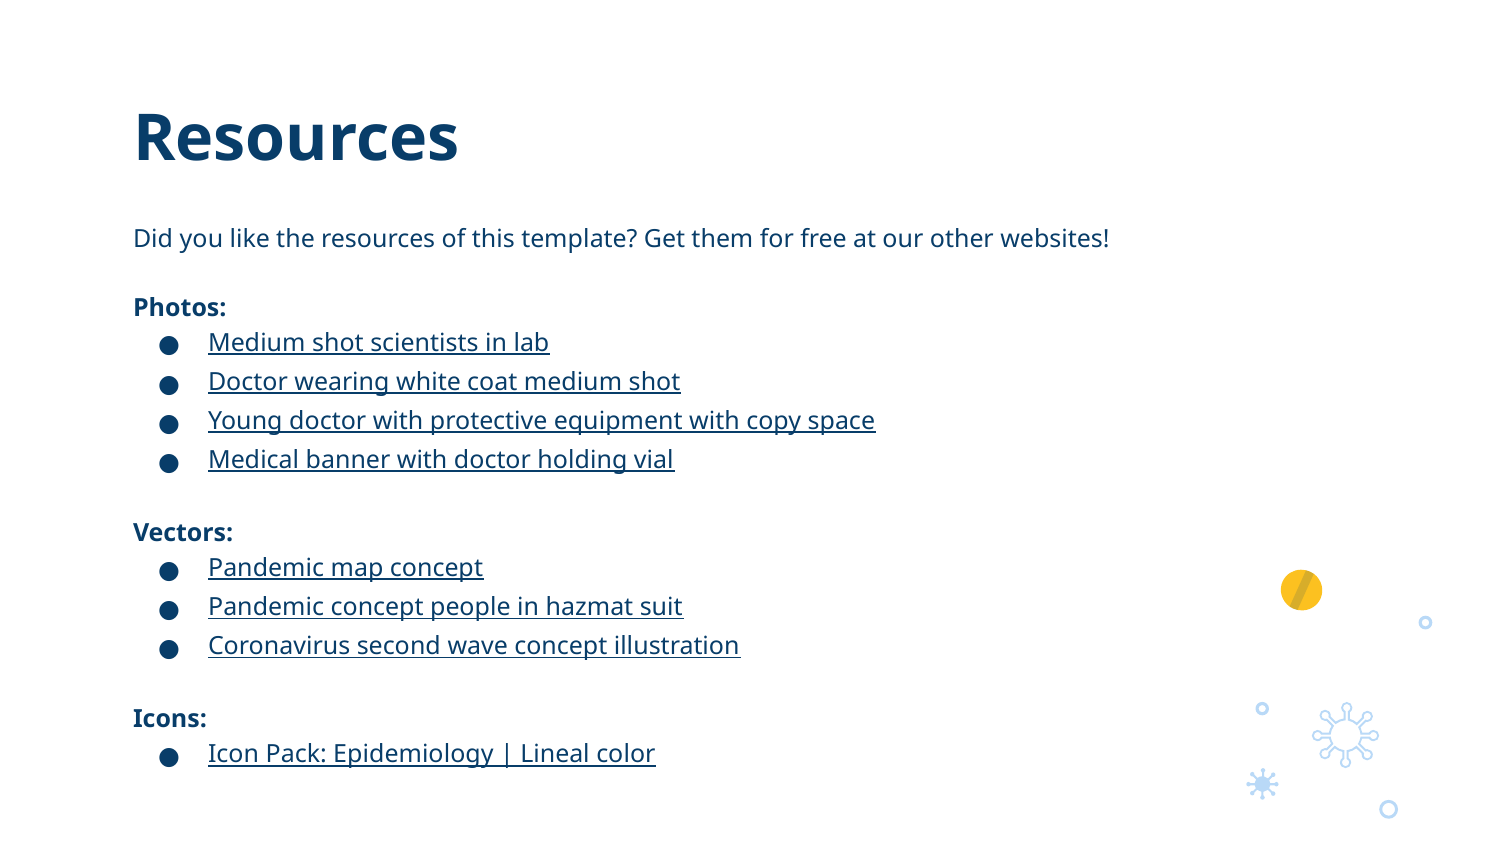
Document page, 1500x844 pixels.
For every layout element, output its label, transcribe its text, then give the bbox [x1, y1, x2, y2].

text_box [1246, 768, 1279, 800]
title Resources [118, 88, 1382, 182]
text_box [1418, 615, 1433, 630]
text_box [1379, 799, 1399, 819]
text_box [1278, 569, 1325, 611]
text_box [1255, 701, 1269, 716]
list Did you like the resources of this template? Get them for free at our other websites! Photos: Medium shot scientists in lab Doctor wearing white coat medium shot Young doctor with protective equipment with copy space Medical banner with doctor holding vial Vectors: Pandemic map concept Pandemic concept people in hazmat suit Coronavirus second wave concept illustration Icons: Icon Pack: Epidemiology | Lineal color [118, 202, 1382, 756]
text_box [1311, 701, 1380, 769]
